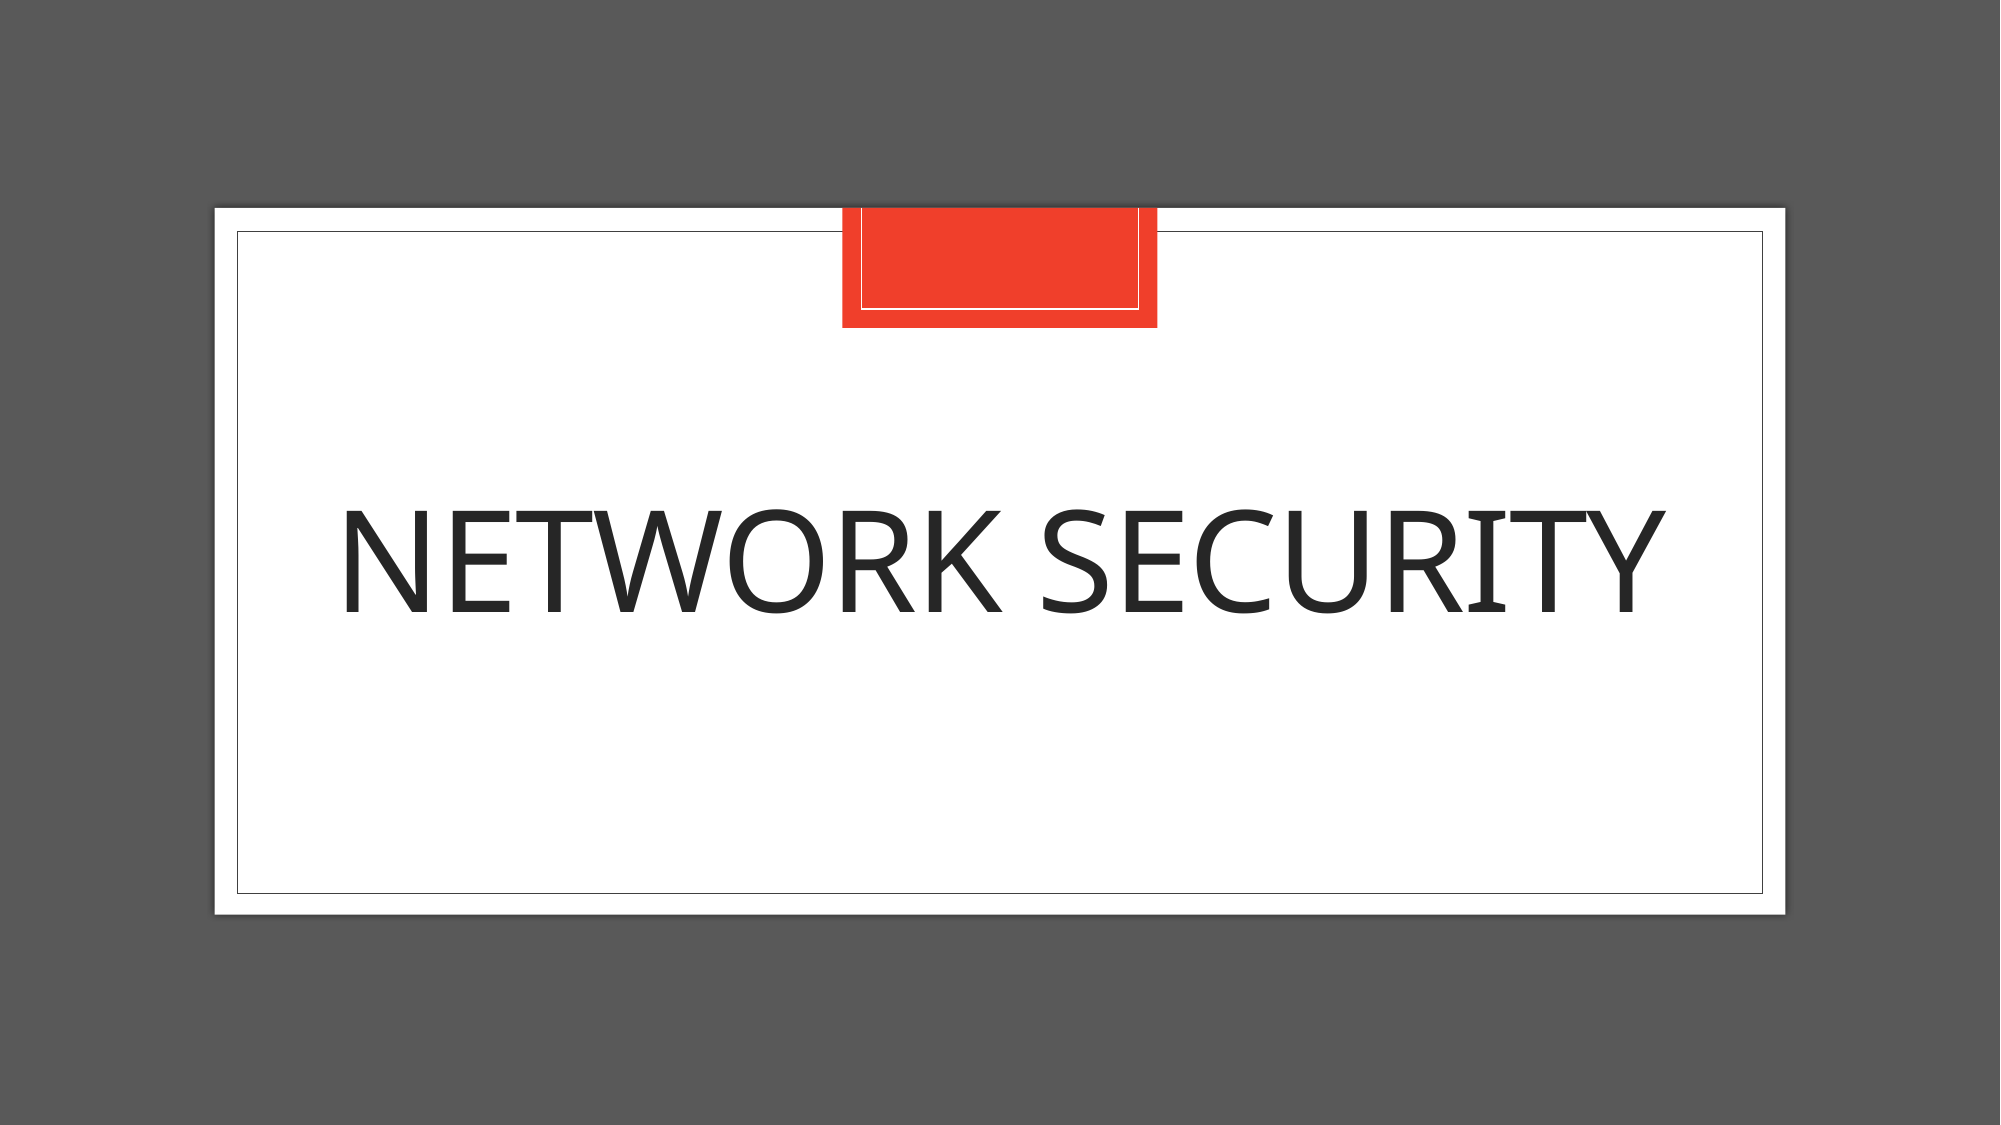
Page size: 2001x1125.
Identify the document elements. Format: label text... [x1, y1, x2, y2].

title Network Security [267, 373, 1733, 769]
